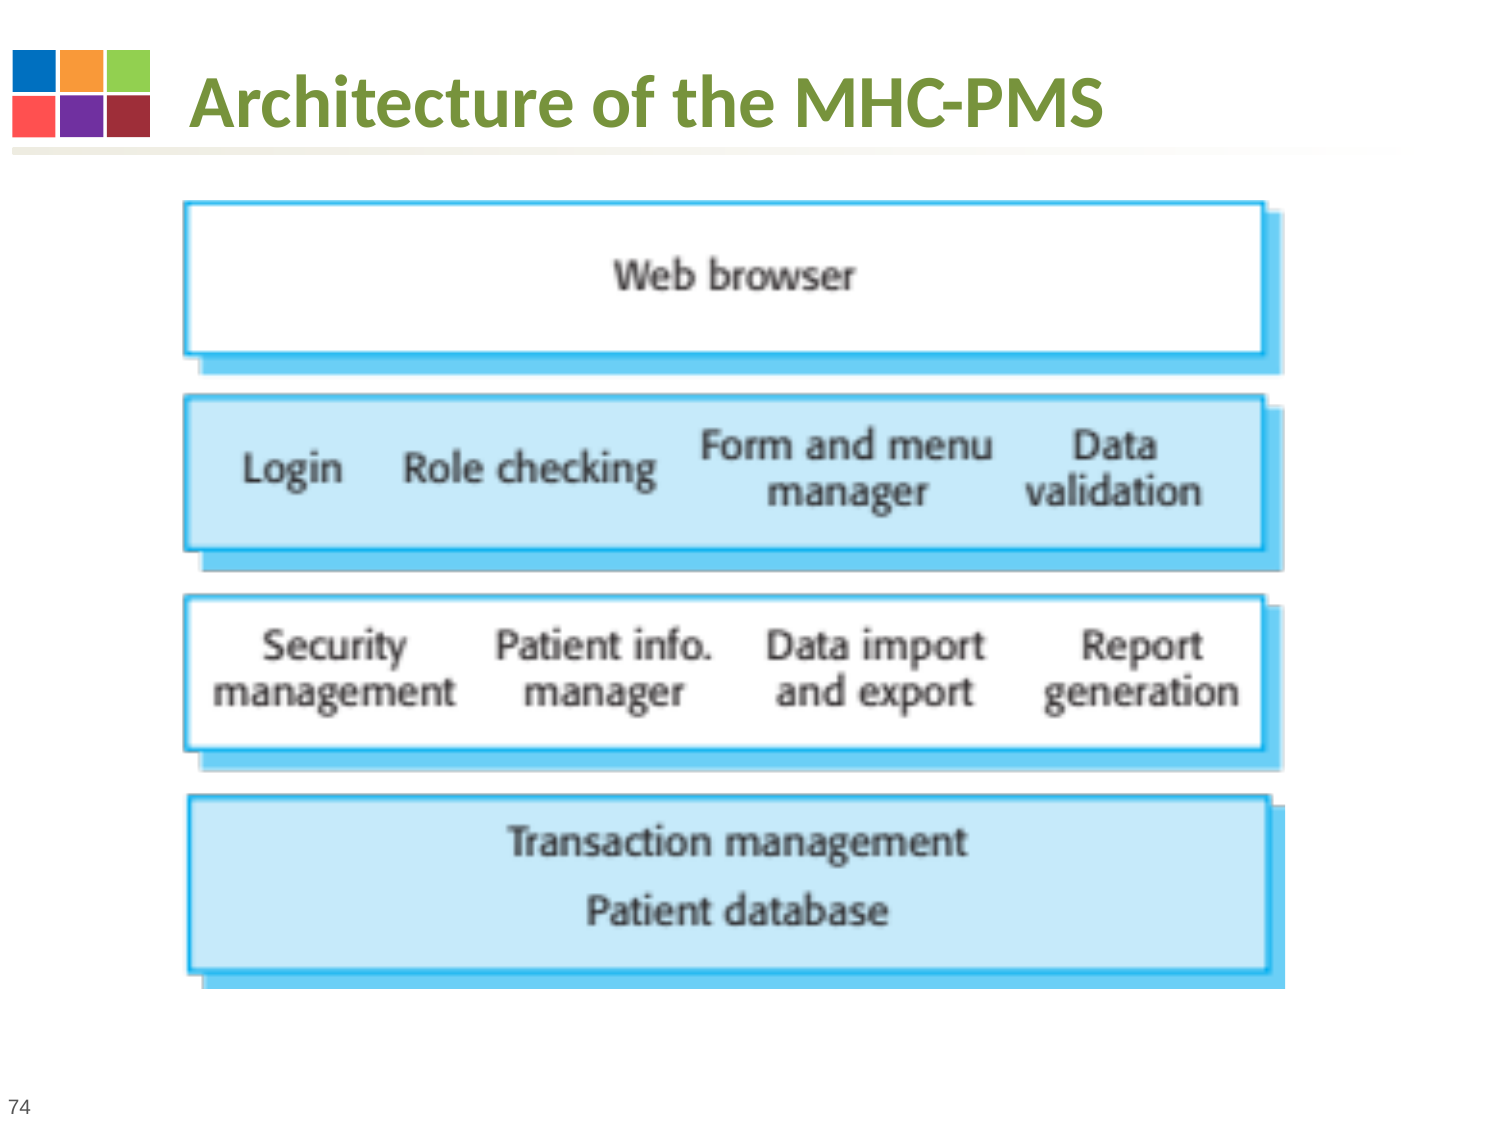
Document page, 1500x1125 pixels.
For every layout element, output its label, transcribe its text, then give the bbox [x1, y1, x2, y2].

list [16, 199, 1451, 989]
title Architecture of the MHC-PMS [174, 47, 1475, 150]
